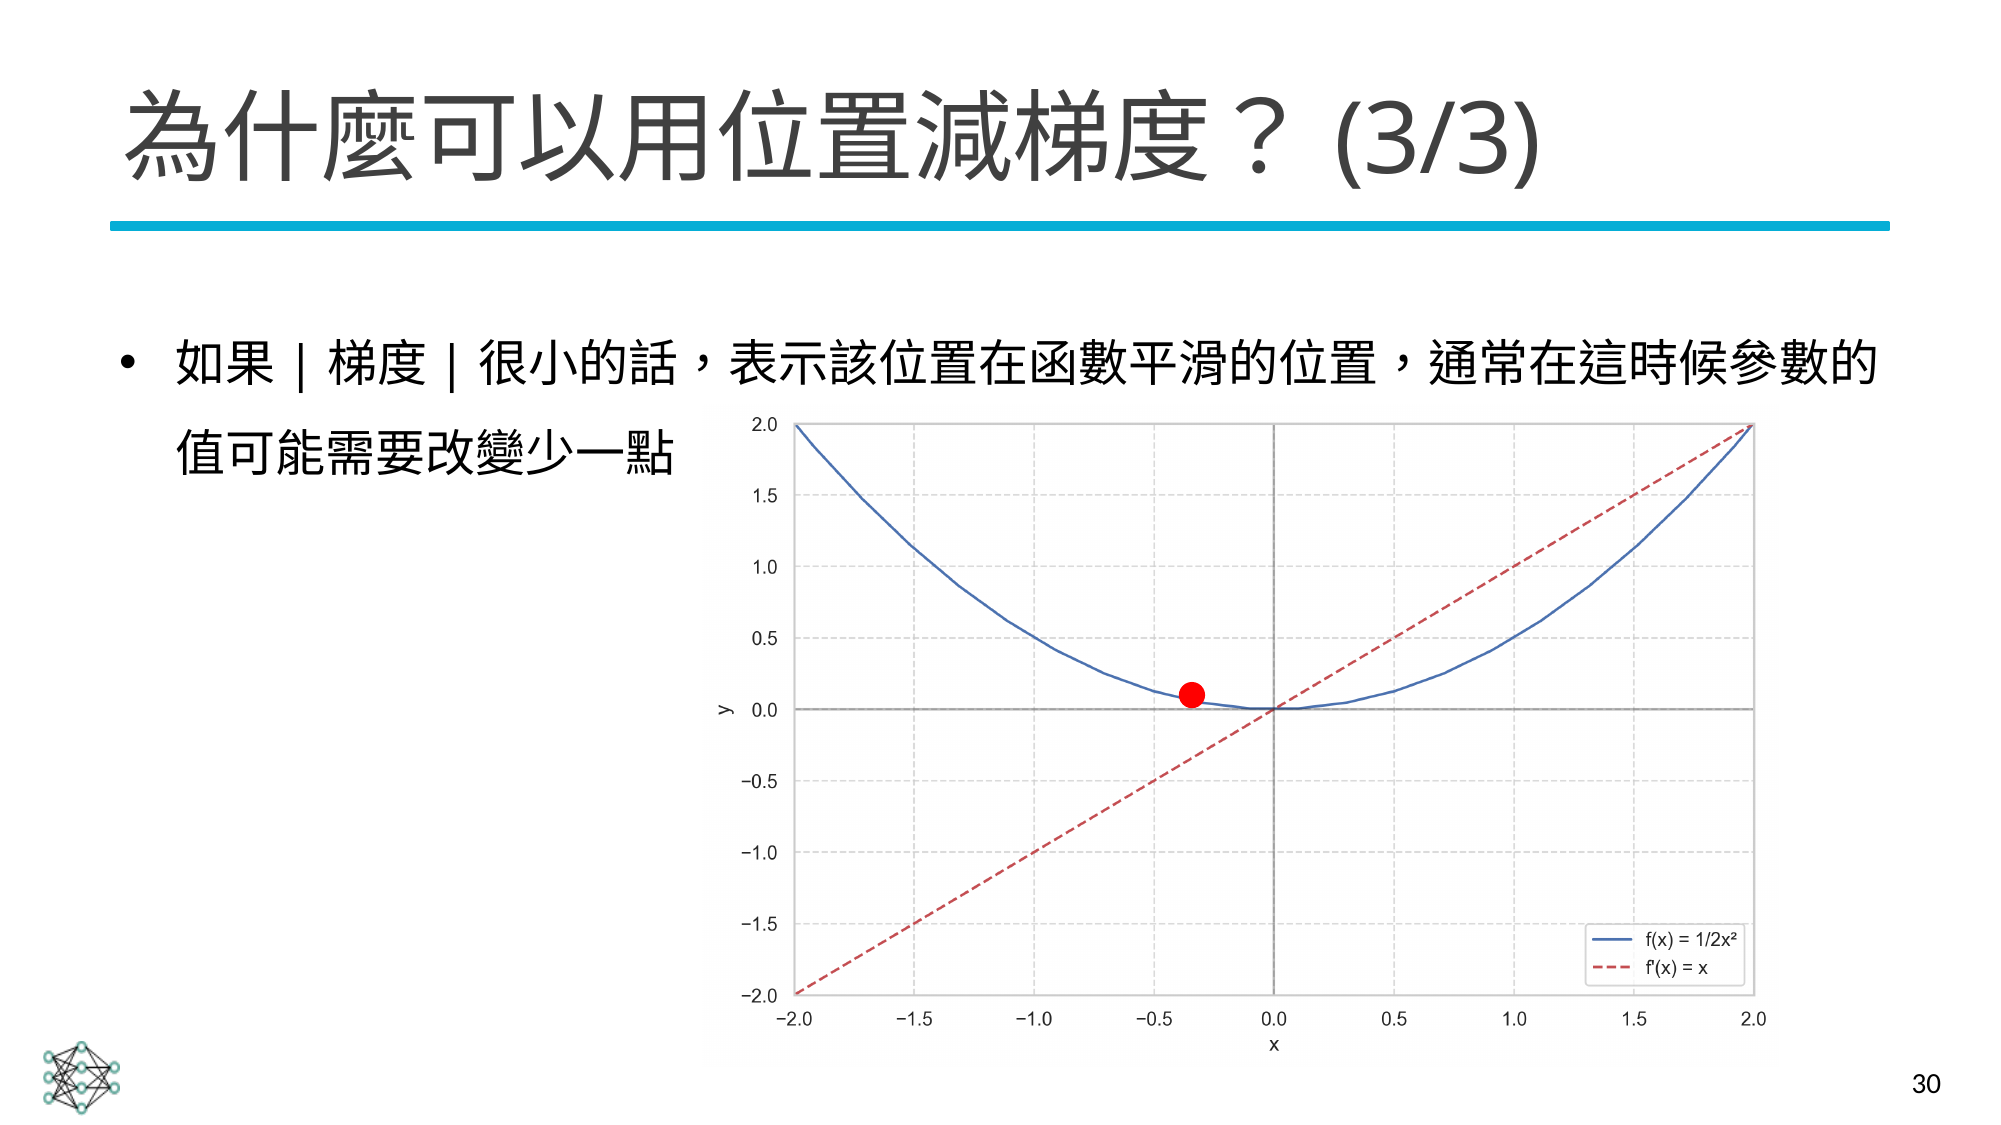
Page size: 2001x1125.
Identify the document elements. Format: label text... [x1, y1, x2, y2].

text_box 如果|梯度|很小的話，表示該位置在函數平滑的位置，通常在這時候參數的值可能需要改變少一點 [104, 293, 1896, 489]
picture [43, 1041, 120, 1116]
title 為什麼可以用位置減梯度？(3/3) [107, 58, 1899, 228]
slide_number 30 [1740, 1052, 1957, 1113]
picture [702, 404, 1780, 1068]
